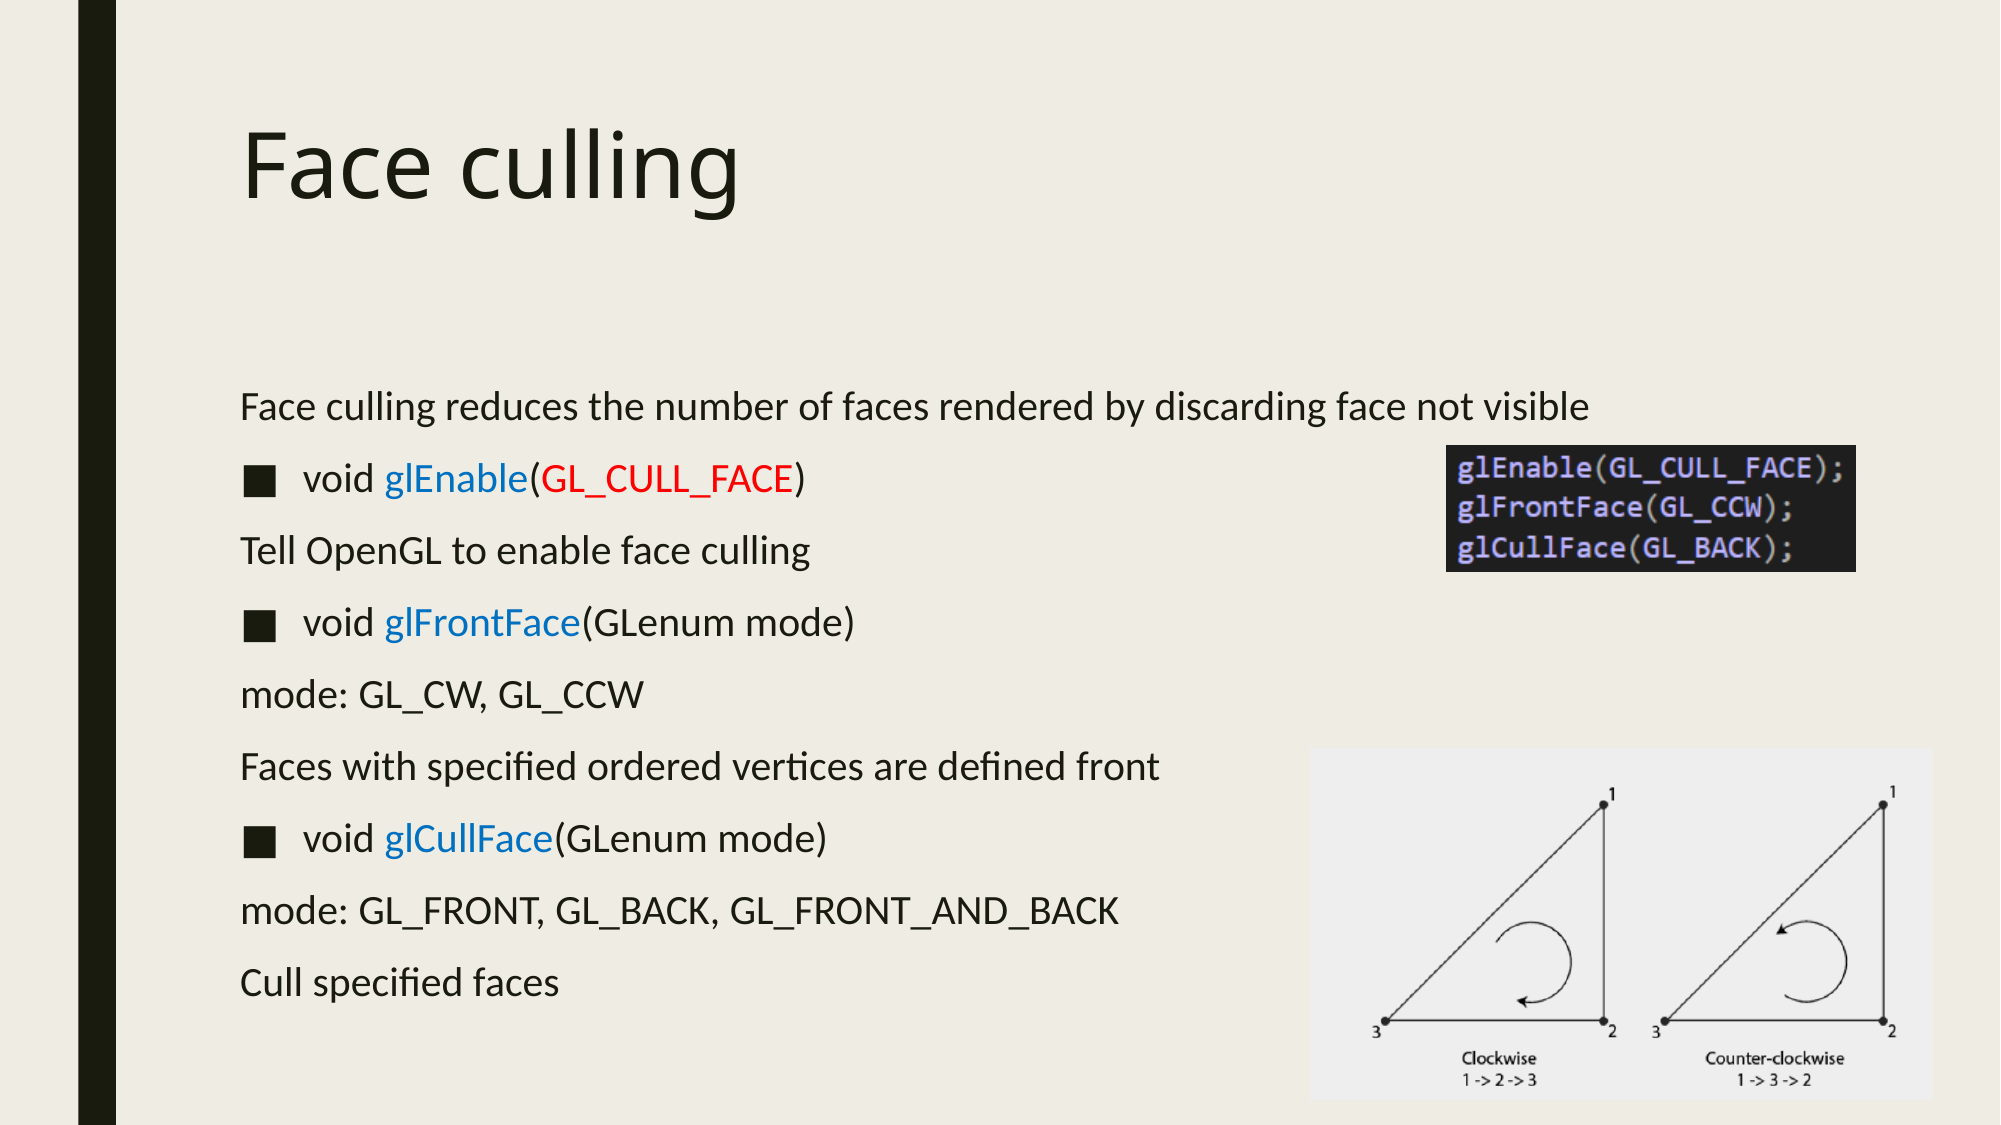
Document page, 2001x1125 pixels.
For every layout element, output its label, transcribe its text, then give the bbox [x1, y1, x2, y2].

title Face culling [225, 112, 1800, 357]
list Face culling reduces the number of faces rendered by discarding face not visible void glEnable(GL_CULL_FACE) Tell OpenGL to enable face culling void glFrontFace(GLenum mode) mode: GL_CW, GL_CCW Faces with specified ordered vertices are defined front void glCullFace(GLenum mode) mode: GL_FRONT, GL_BACK, GL_FRONT_AND_BACK Cull specified faces [225, 375, 1800, 1041]
picture [1446, 445, 1857, 572]
picture [1310, 748, 1933, 1100]
